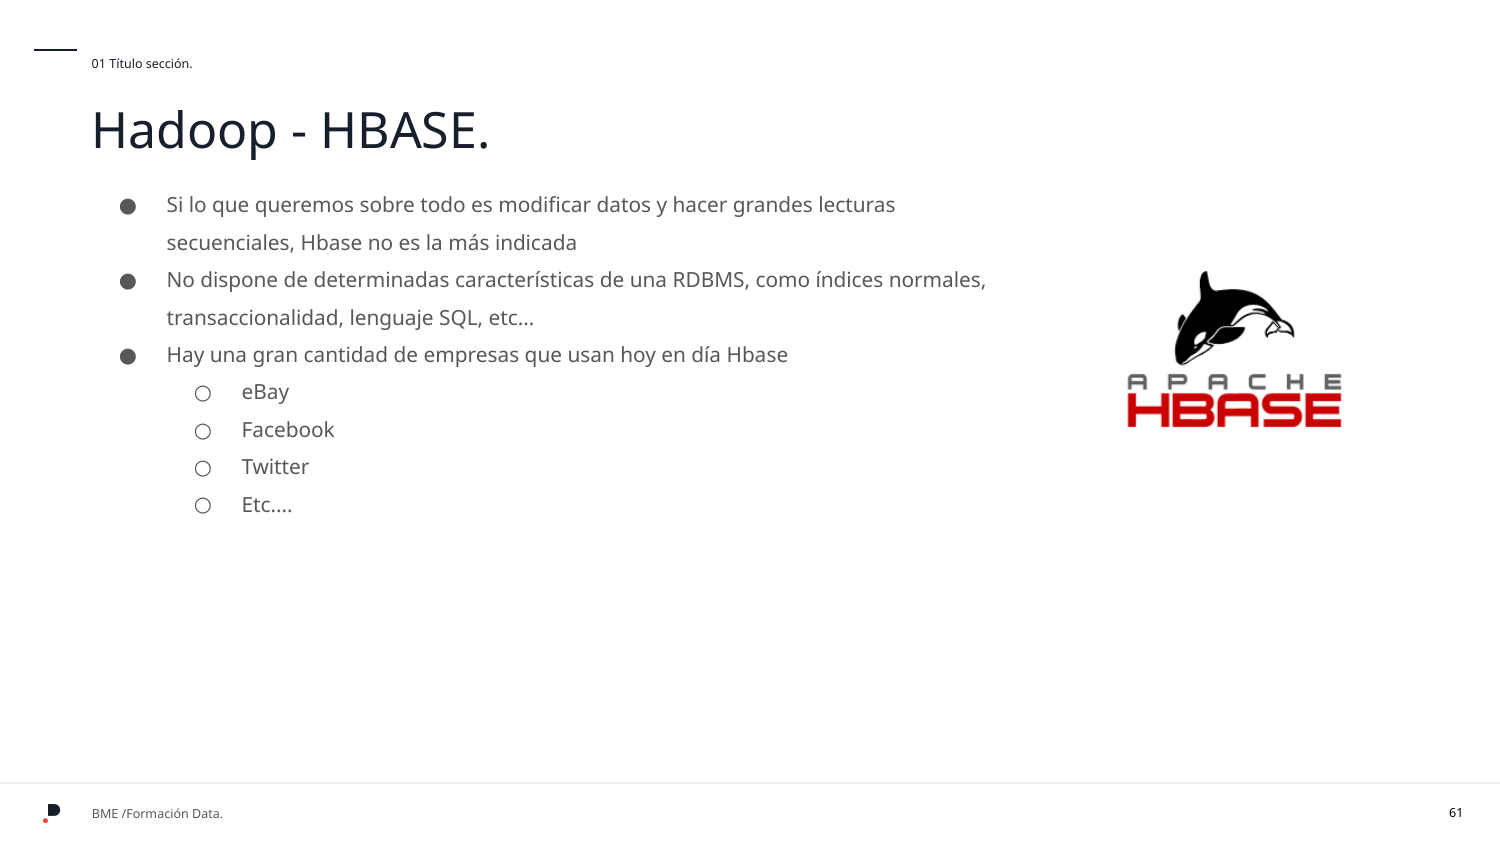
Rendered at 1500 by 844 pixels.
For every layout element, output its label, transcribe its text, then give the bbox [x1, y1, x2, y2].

list Si lo que queremos sobre todo es modificar datos y hacer grandes lecturas secuenciales, Hbase no es la más indicada No dispone de determinadas características de una RDBMS, como índices normales, transaccionalidad, lenguaje SQL, etc... Hay una gran cantidad de empresas que usan hoy en día Hbase eBay Facebook Twitter Etc.... [91, 179, 1019, 703]
picture [43, 804, 61, 823]
text_box Hadoop - HBASE. [91, 98, 750, 163]
picture [1087, 251, 1381, 465]
text_box 01 Título sección. [91, 40, 210, 66]
